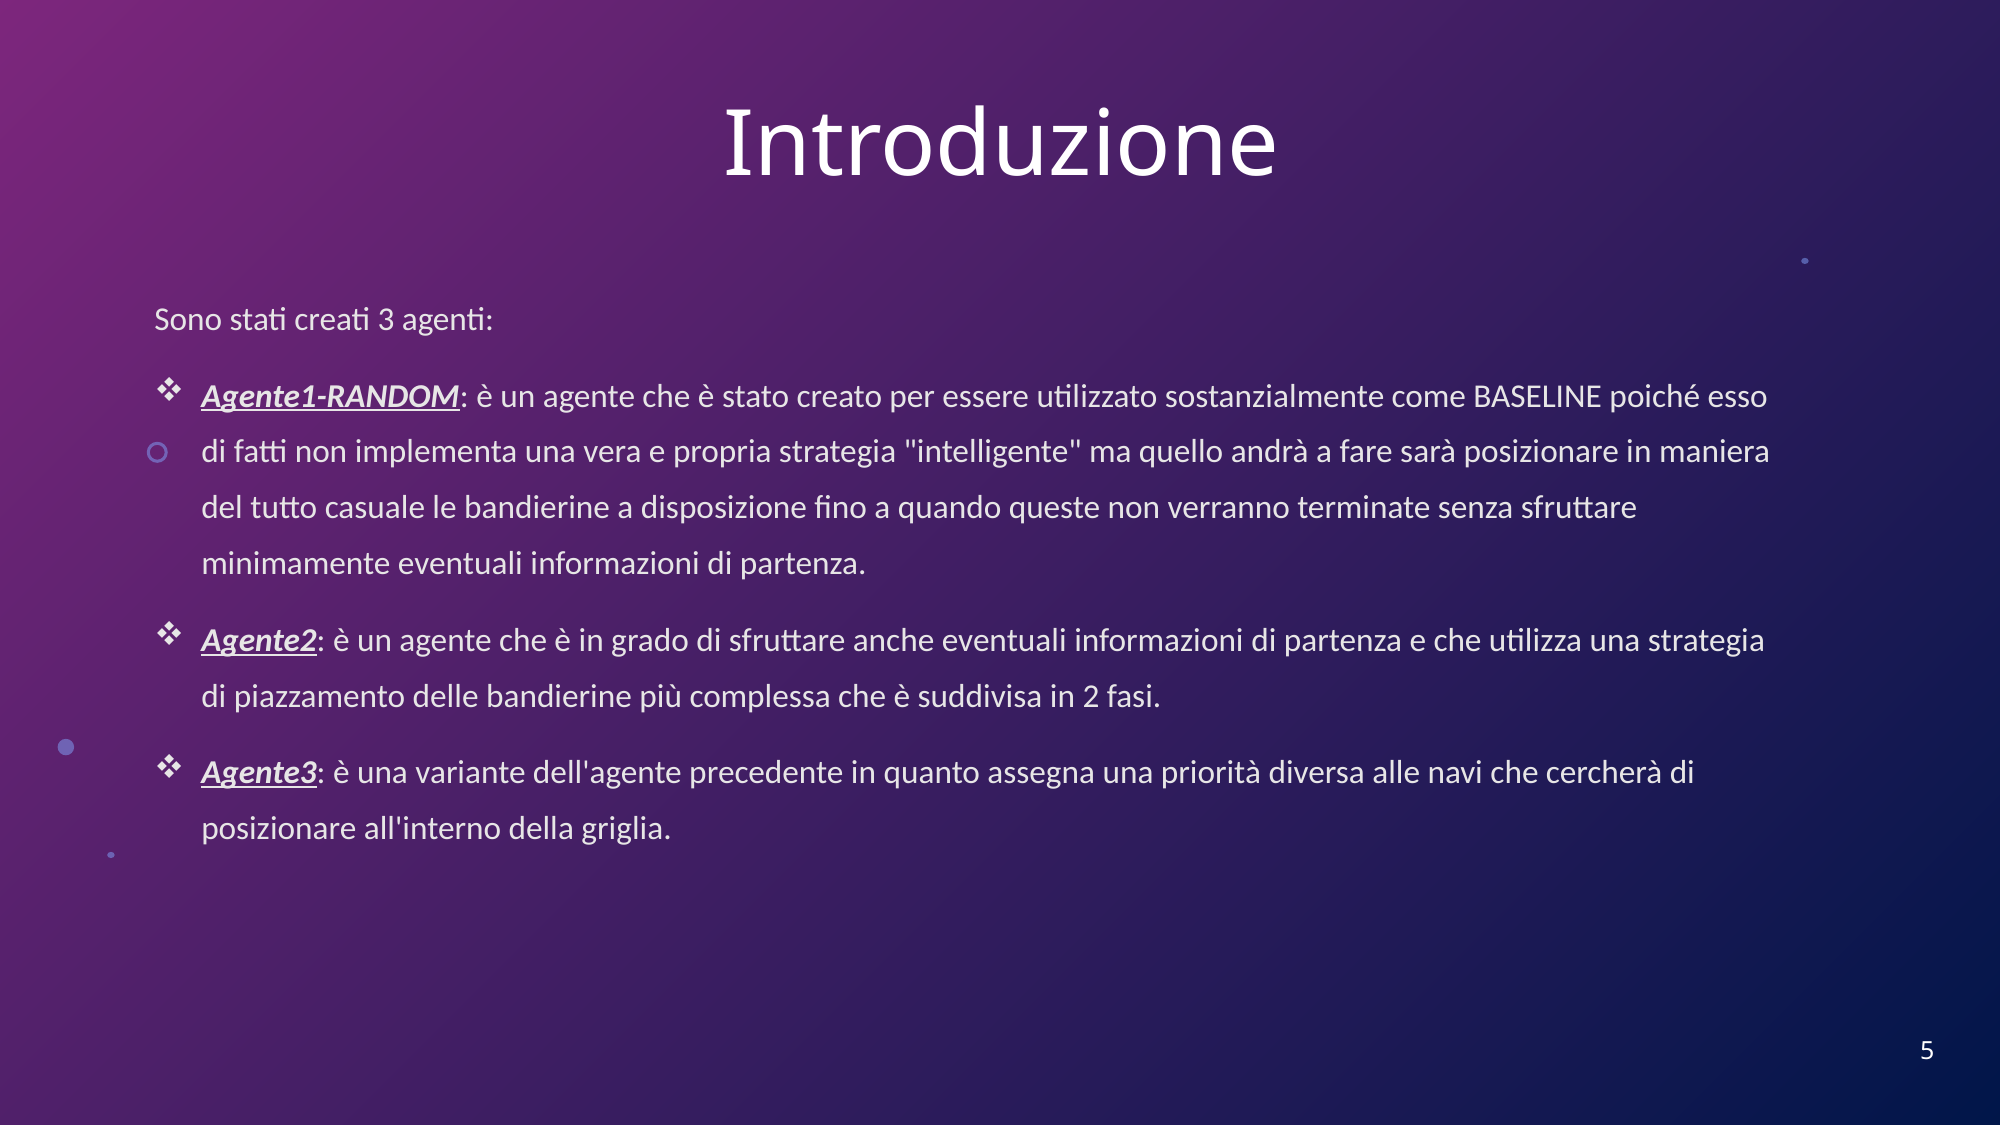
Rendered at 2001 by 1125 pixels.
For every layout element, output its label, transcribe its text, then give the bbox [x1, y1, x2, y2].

slide_number 5 [1499, 1021, 1950, 1082]
text_box Sono stati creati 3 agenti: Agente1-RANDOM: è un agente che è stato creato per essere utilizzato sostanzialmente come BASELINE poiché esso di fatti non implementa una vera e propria strategia "intelligente" ma quello andrà a fare sarà posizionare in maniera del tutto casuale le bandierine a disposizione fino a quando queste non verranno terminate senza sfruttare minimamente eventuali informazioni di partenza. Agente2: è un agente che è in grado di sfruttare anche eventuali informazioni di partenza e che utilizza una strategia di piazzamento delle bandierine più complessa che è suddivisa in 2 fasi. Agente3: è una variante dell'agente precedente in quanto assegna una priorità diversa alle navi che cercherà di posizionare all'interno della griglia. [139, 273, 1799, 944]
title Introduzione [139, 59, 1865, 233]
